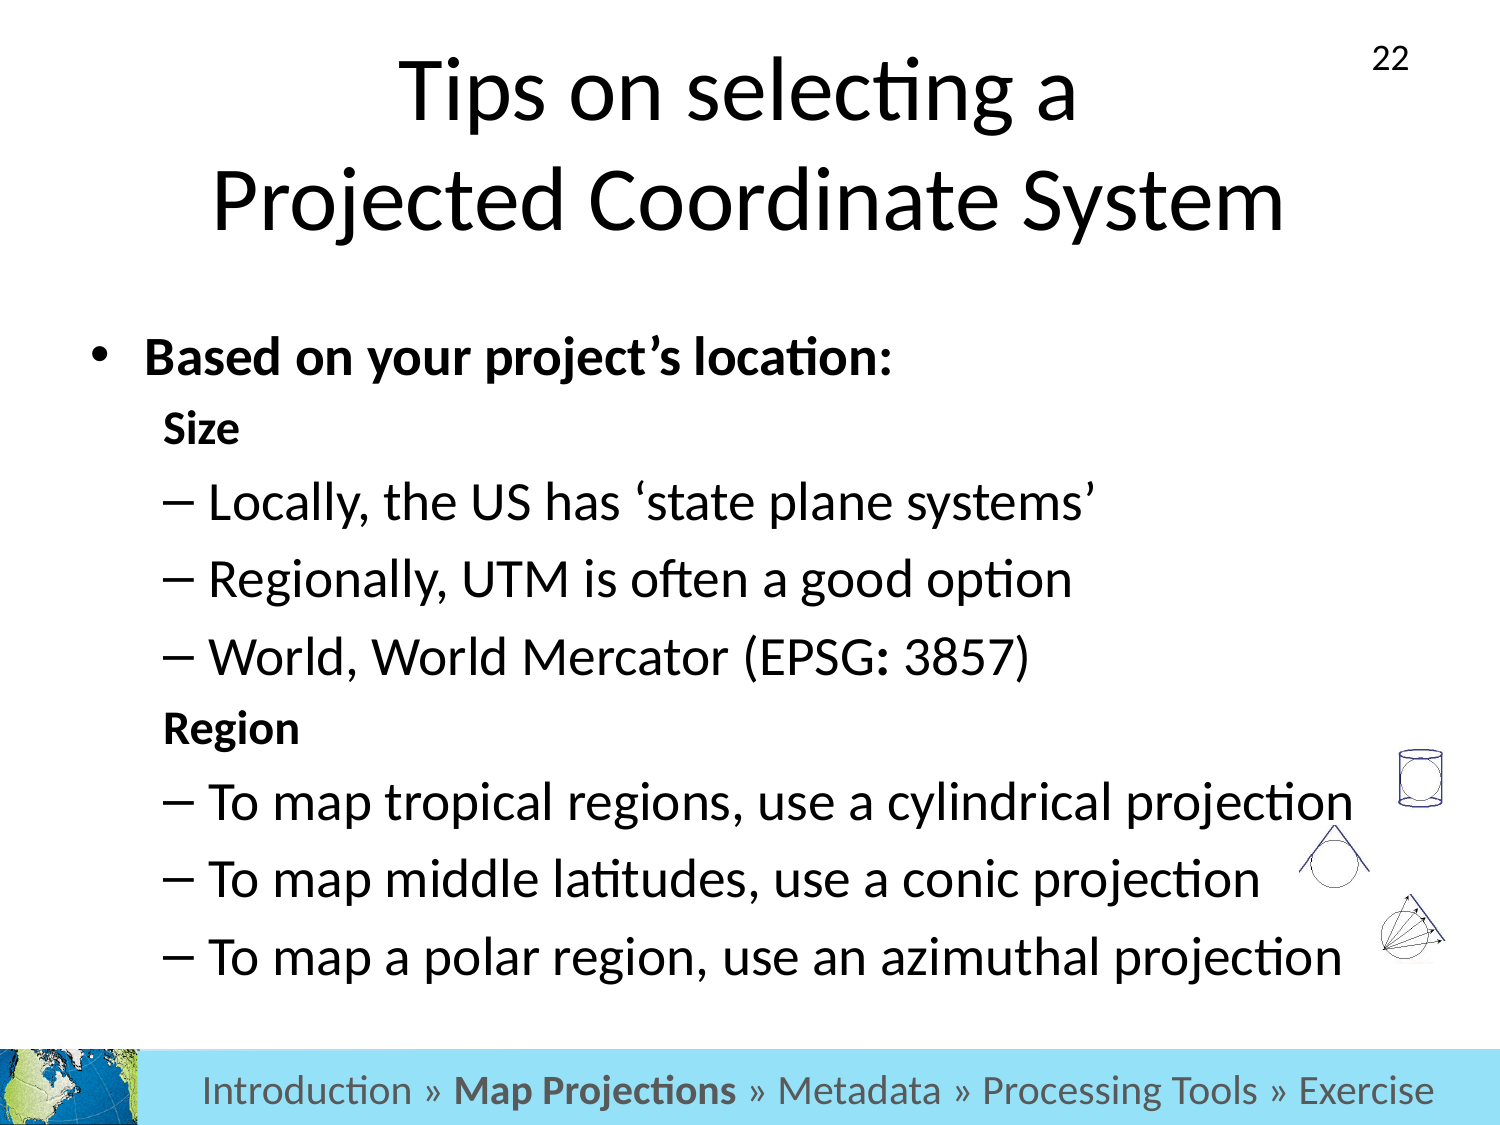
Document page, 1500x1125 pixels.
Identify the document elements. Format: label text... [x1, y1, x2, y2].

picture [1298, 824, 1453, 964]
picture [0, 1049, 84, 1125]
picture [78, 1049, 1500, 1125]
picture [1377, 736, 1453, 813]
text_box 22 [1356, 25, 1500, 86]
title Tips on selecting a Projected Coordinate System [75, 45, 1425, 233]
text_box Introduction » Map Projections » Metadata » Processing Tools » Exercise [137, 1050, 1500, 1125]
list Based on your project’s location: Size Locally, the US has ‘state plane systems’ Regionally, UTM is often a good option World, World Mercator (EPSG: 3857) Region To map tropical regions, use a cylindrical projection To map middle latitudes, use a conic projection To map a polar region, use an azimuthal projection [75, 312, 1425, 1005]
